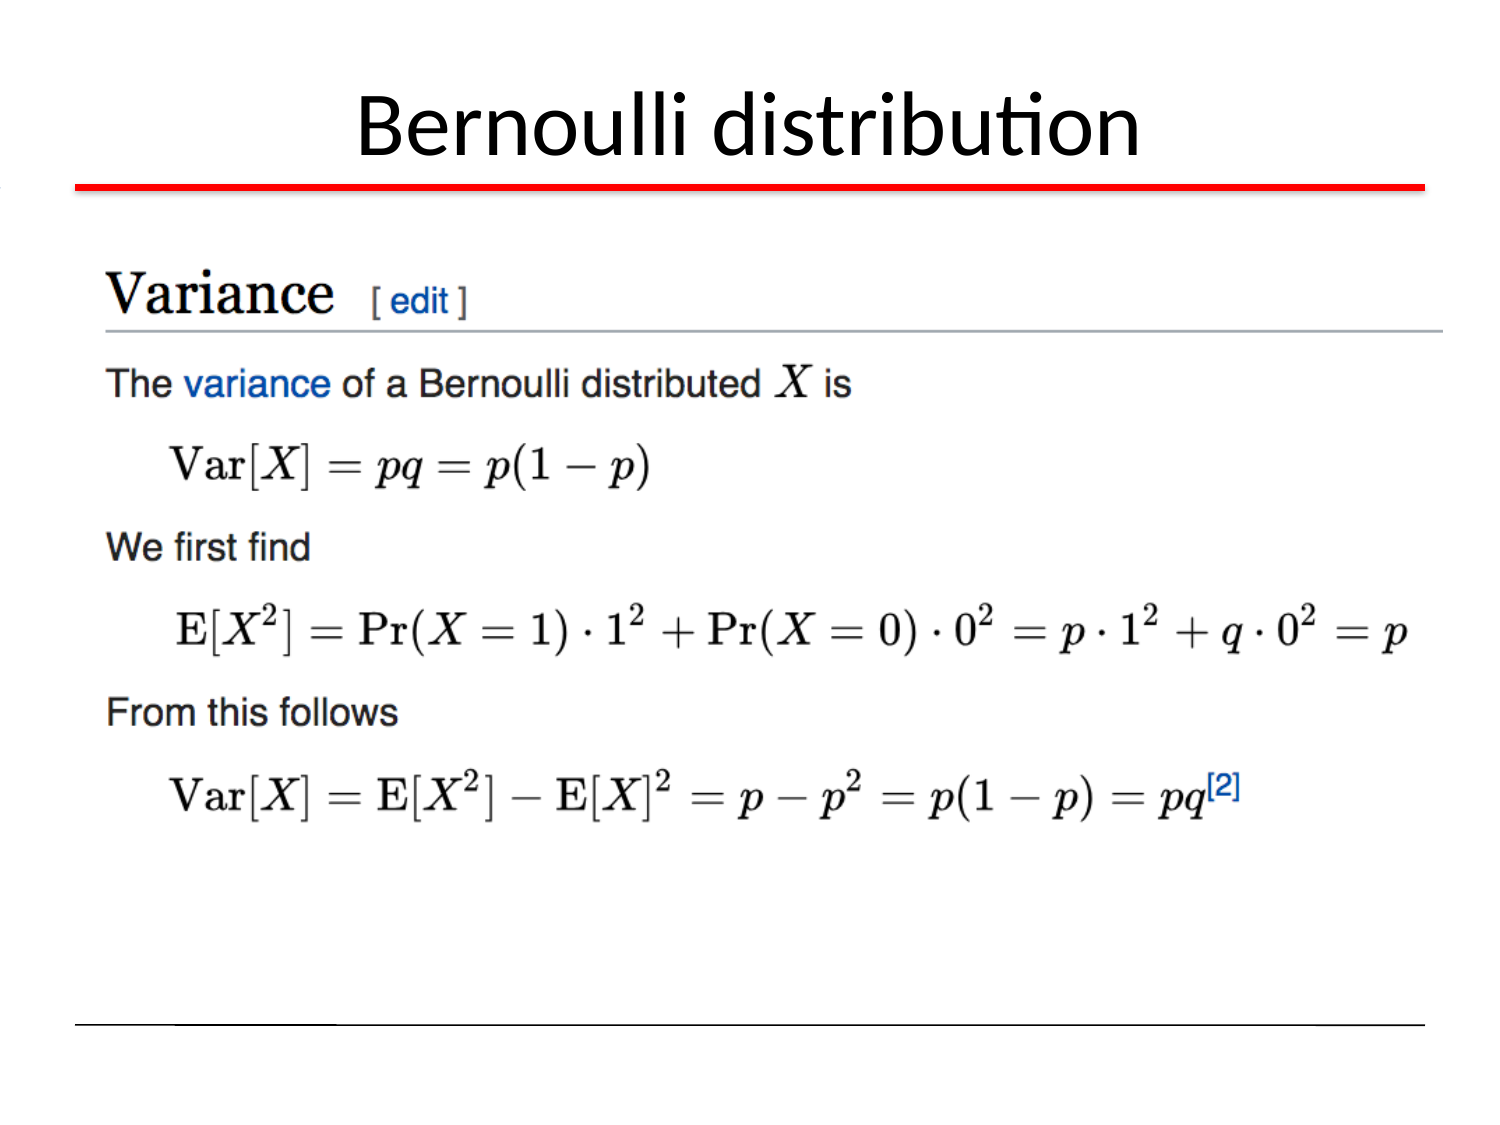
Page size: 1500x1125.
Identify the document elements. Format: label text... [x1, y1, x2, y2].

picture [74, 249, 1443, 863]
title Bernoulli distribution [75, 24, 1425, 213]
